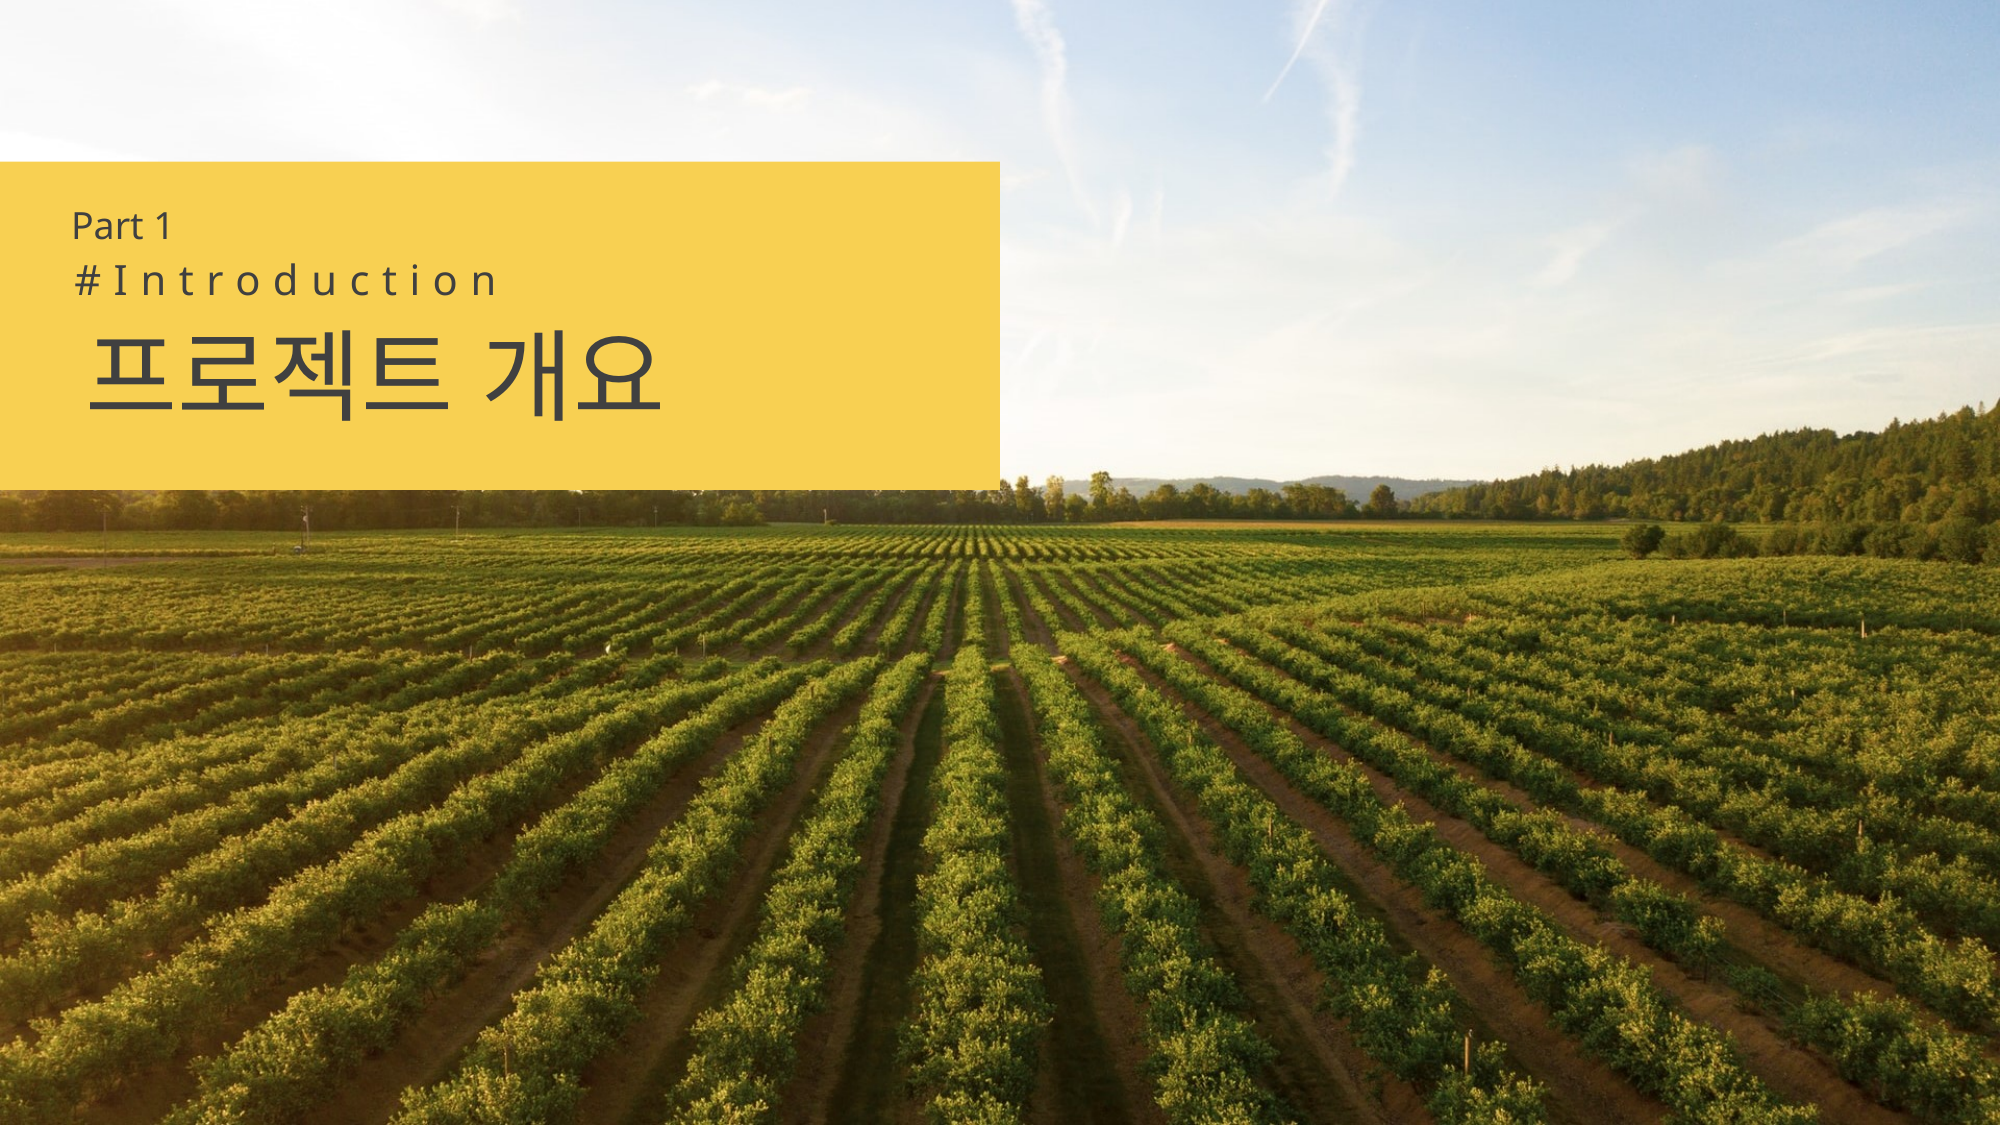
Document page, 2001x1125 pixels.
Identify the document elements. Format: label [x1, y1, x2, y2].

text_box [0, 161, 1000, 490]
picture [0, 0, 2000, 1125]
